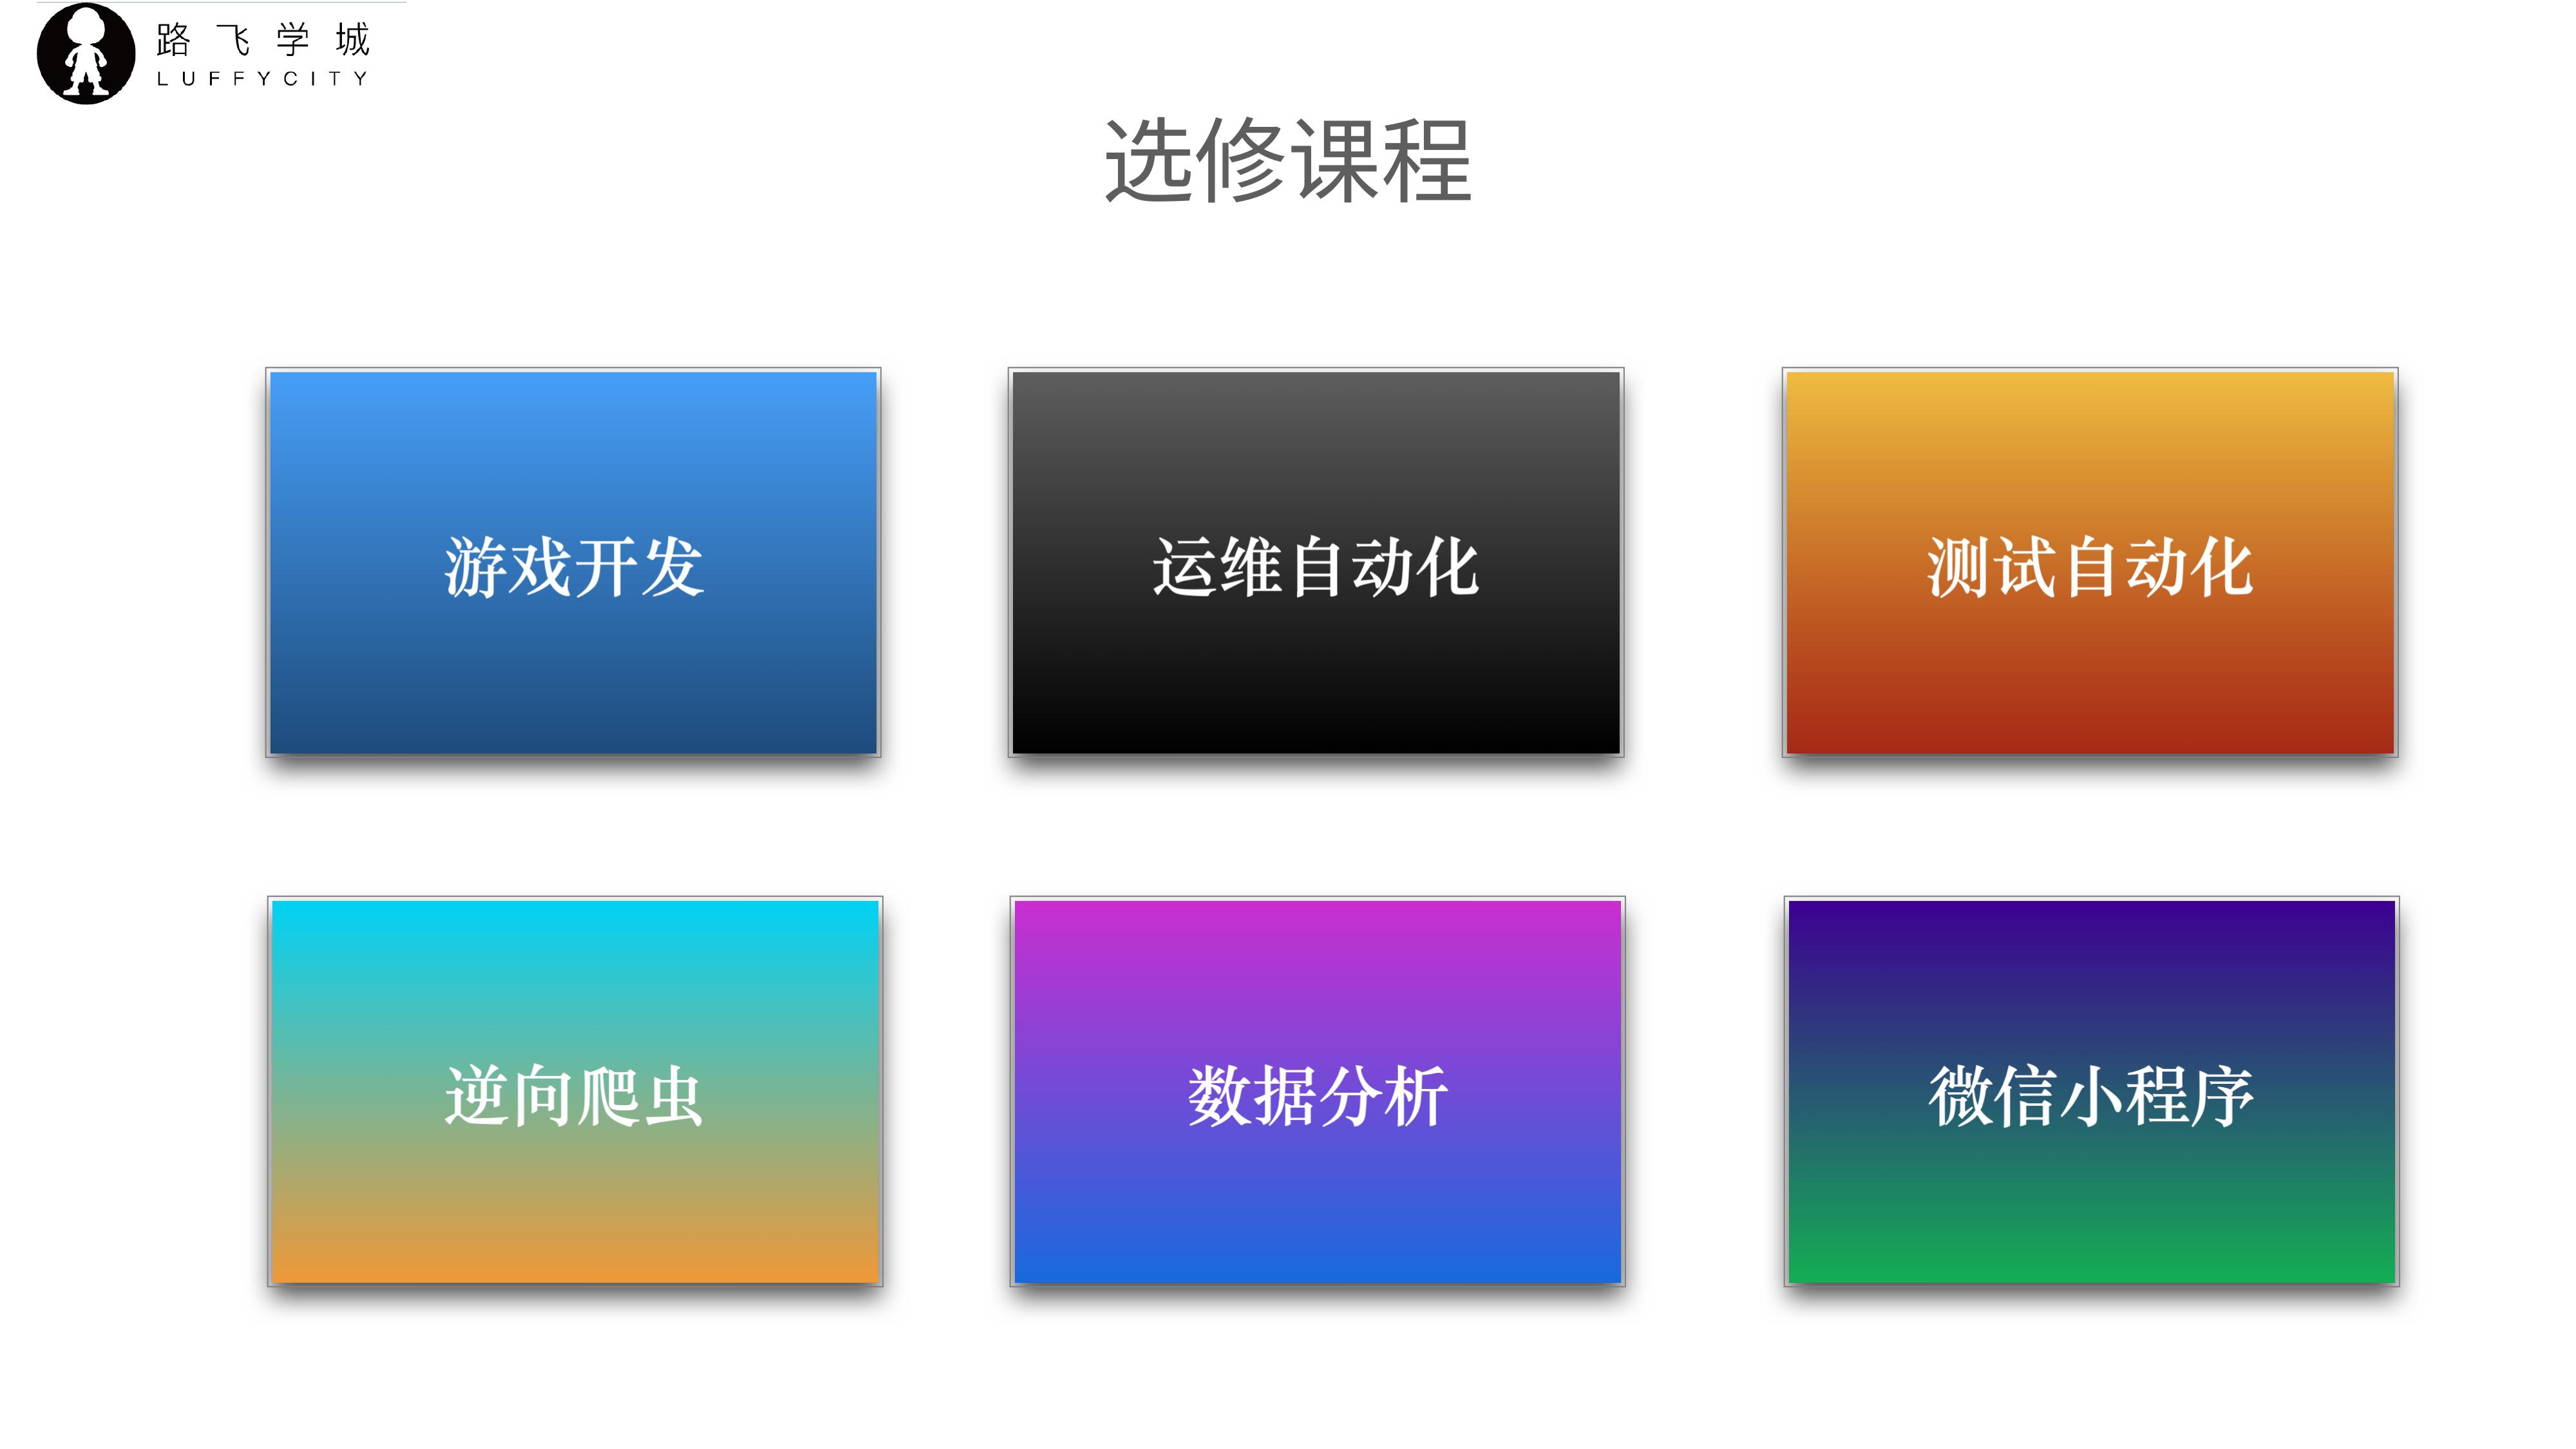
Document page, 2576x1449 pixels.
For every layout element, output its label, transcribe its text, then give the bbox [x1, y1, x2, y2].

picture [1783, 895, 2402, 1289]
picture [36, 1, 406, 114]
picture [264, 365, 884, 760]
title 选修课程 [867, 86, 1709, 230]
picture [1008, 895, 1628, 1289]
picture [1781, 365, 2401, 760]
picture [1007, 365, 1627, 760]
picture [265, 895, 886, 1289]
